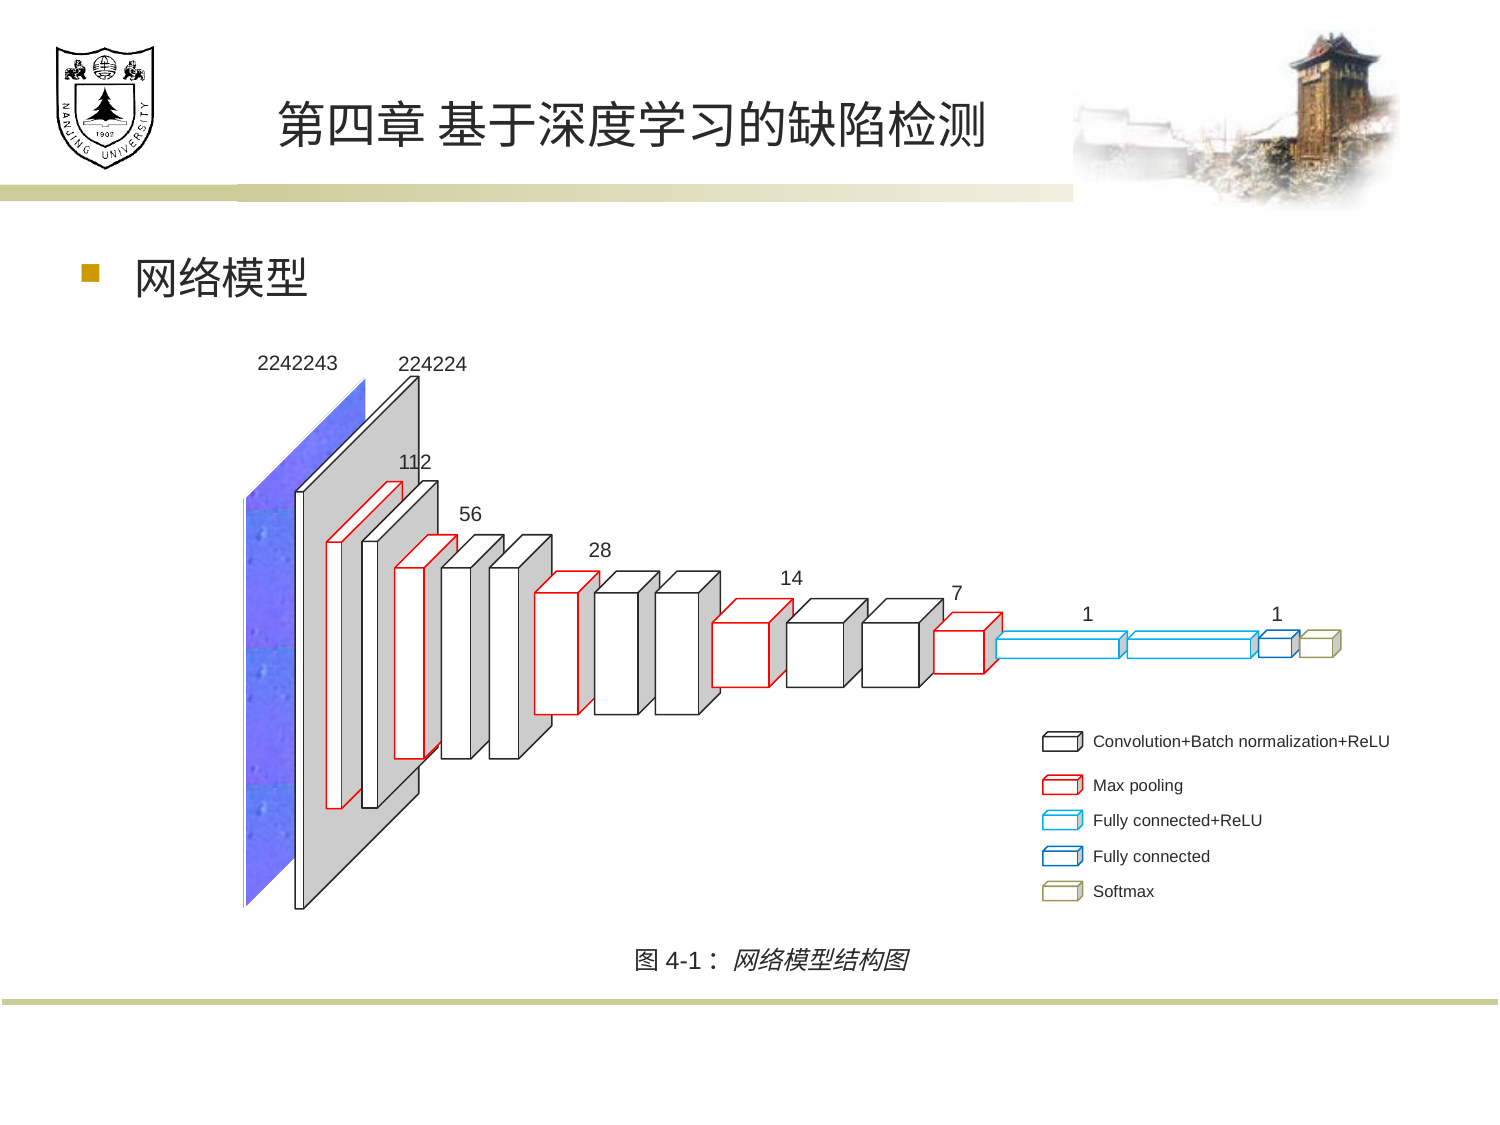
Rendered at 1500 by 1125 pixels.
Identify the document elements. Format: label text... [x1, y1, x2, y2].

picture [2, 999, 1498, 1005]
list 网络模型 [64, 243, 1500, 334]
picture [1073, 30, 1400, 211]
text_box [242, 342, 1500, 909]
text_box 图4-1：网络模型结构图 [540, 937, 1002, 982]
title 第四章 基于深度学习的缺陷检测 [171, 66, 1093, 161]
picture [50, 42, 160, 173]
